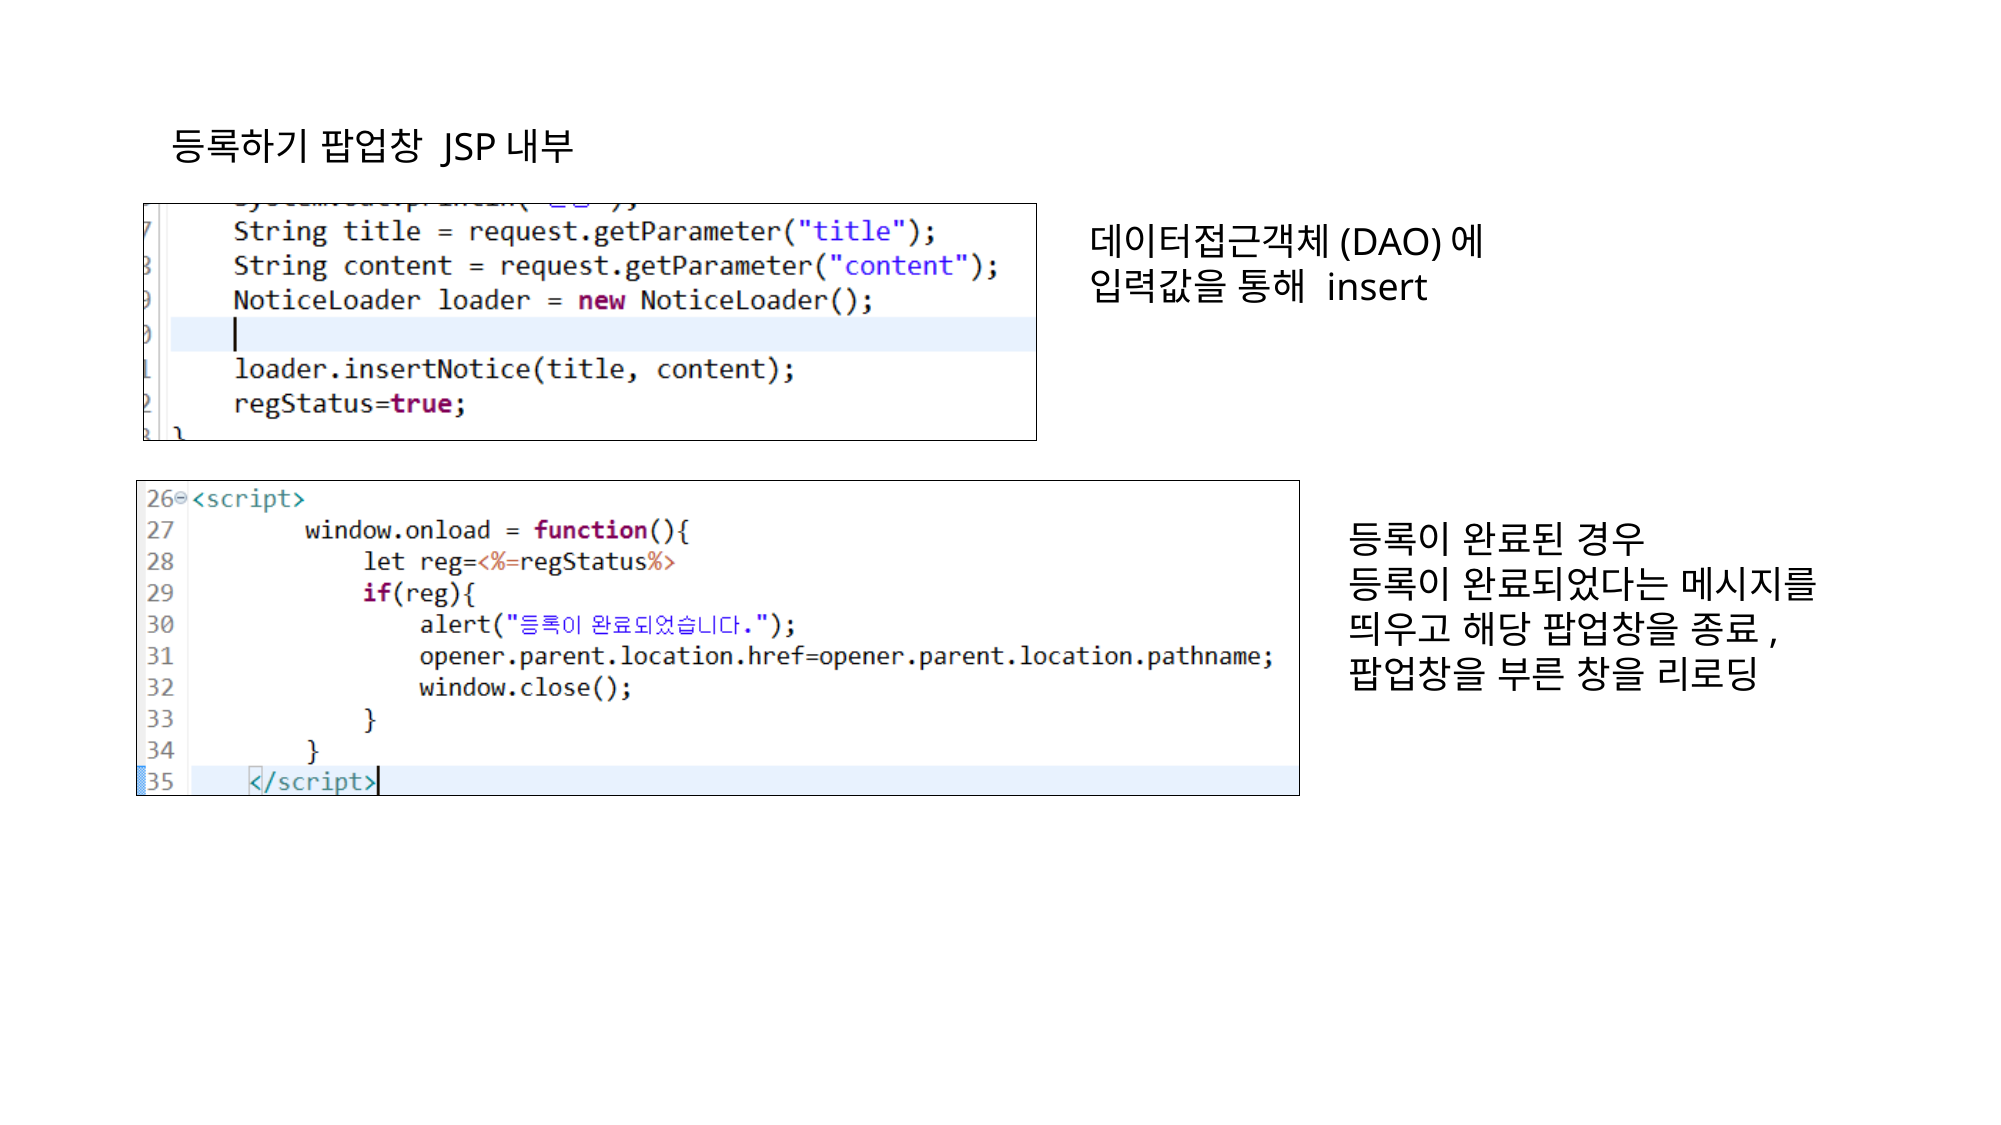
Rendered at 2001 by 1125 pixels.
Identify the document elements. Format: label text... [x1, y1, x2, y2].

picture [143, 203, 1036, 441]
text_box 데이터접근객체(DAO)에 입력값을 통해 insert [1074, 210, 1635, 315]
text_box 등록이 완료된 경우 등록이 완료되었다는 메시지를 띄우고 해당 팝업창을 종료, 팝업창을 부른 창을 리로딩 [1334, 508, 1894, 704]
picture [136, 480, 1300, 796]
text_box 등록하기 팝업창 JSP내부 [157, 115, 775, 176]
